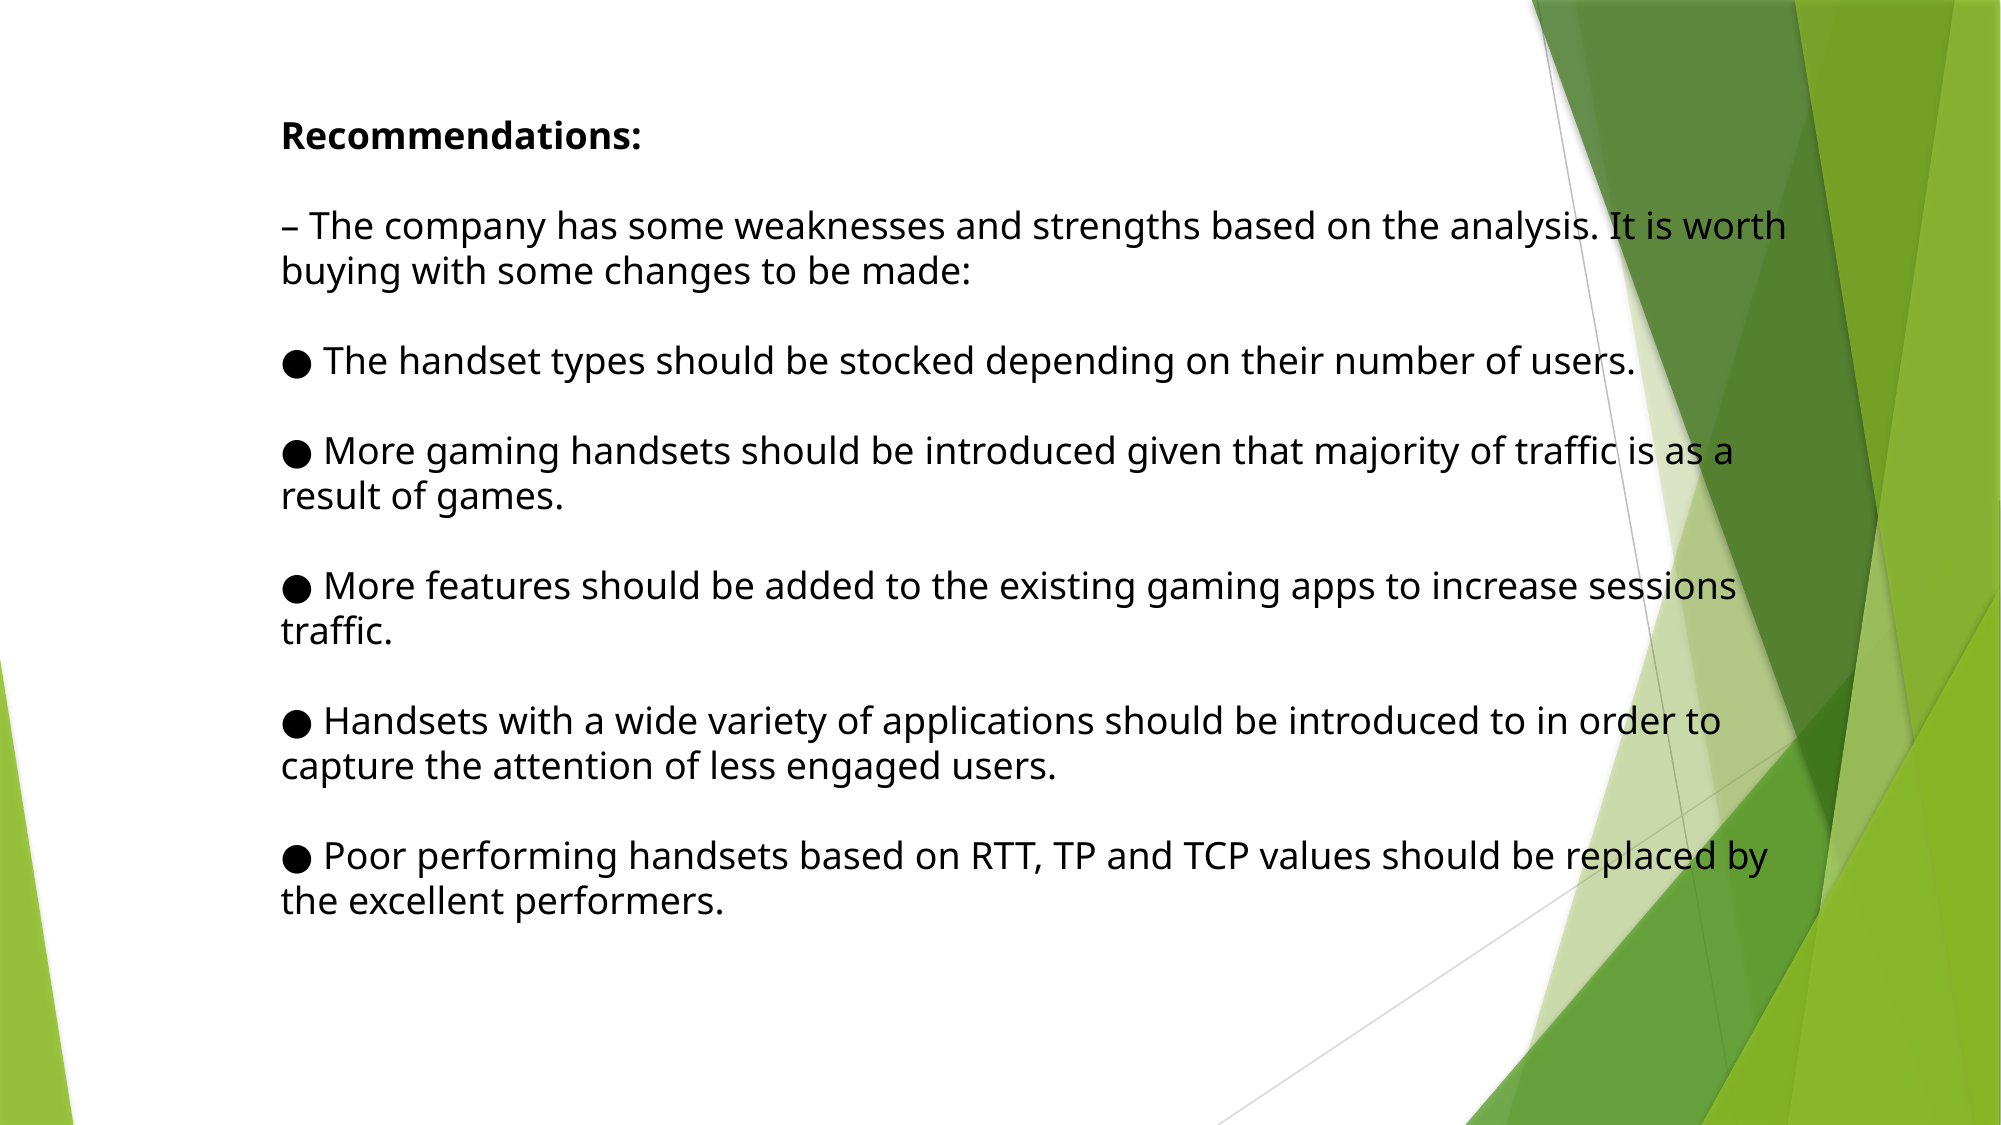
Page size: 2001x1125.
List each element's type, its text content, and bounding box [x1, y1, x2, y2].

text_box Recommendations: – The company has some weaknesses and strengths based on the analysis. It is worth buying with some changes to be made: ● The handset types should be stocked depending on their number of users. ● More gaming handsets should be introduced given that majority of traffic is as a result of games. ● More features should be added to the existing gaming apps to increase sessions traffic. ● Handsets with a wide variety of applications should be introduced to in order to capture the attention of less engaged users. ● Poor performing handsets based on RTT, TP and TCP values should be replaced by the excellent performers. [265, 104, 1815, 930]
